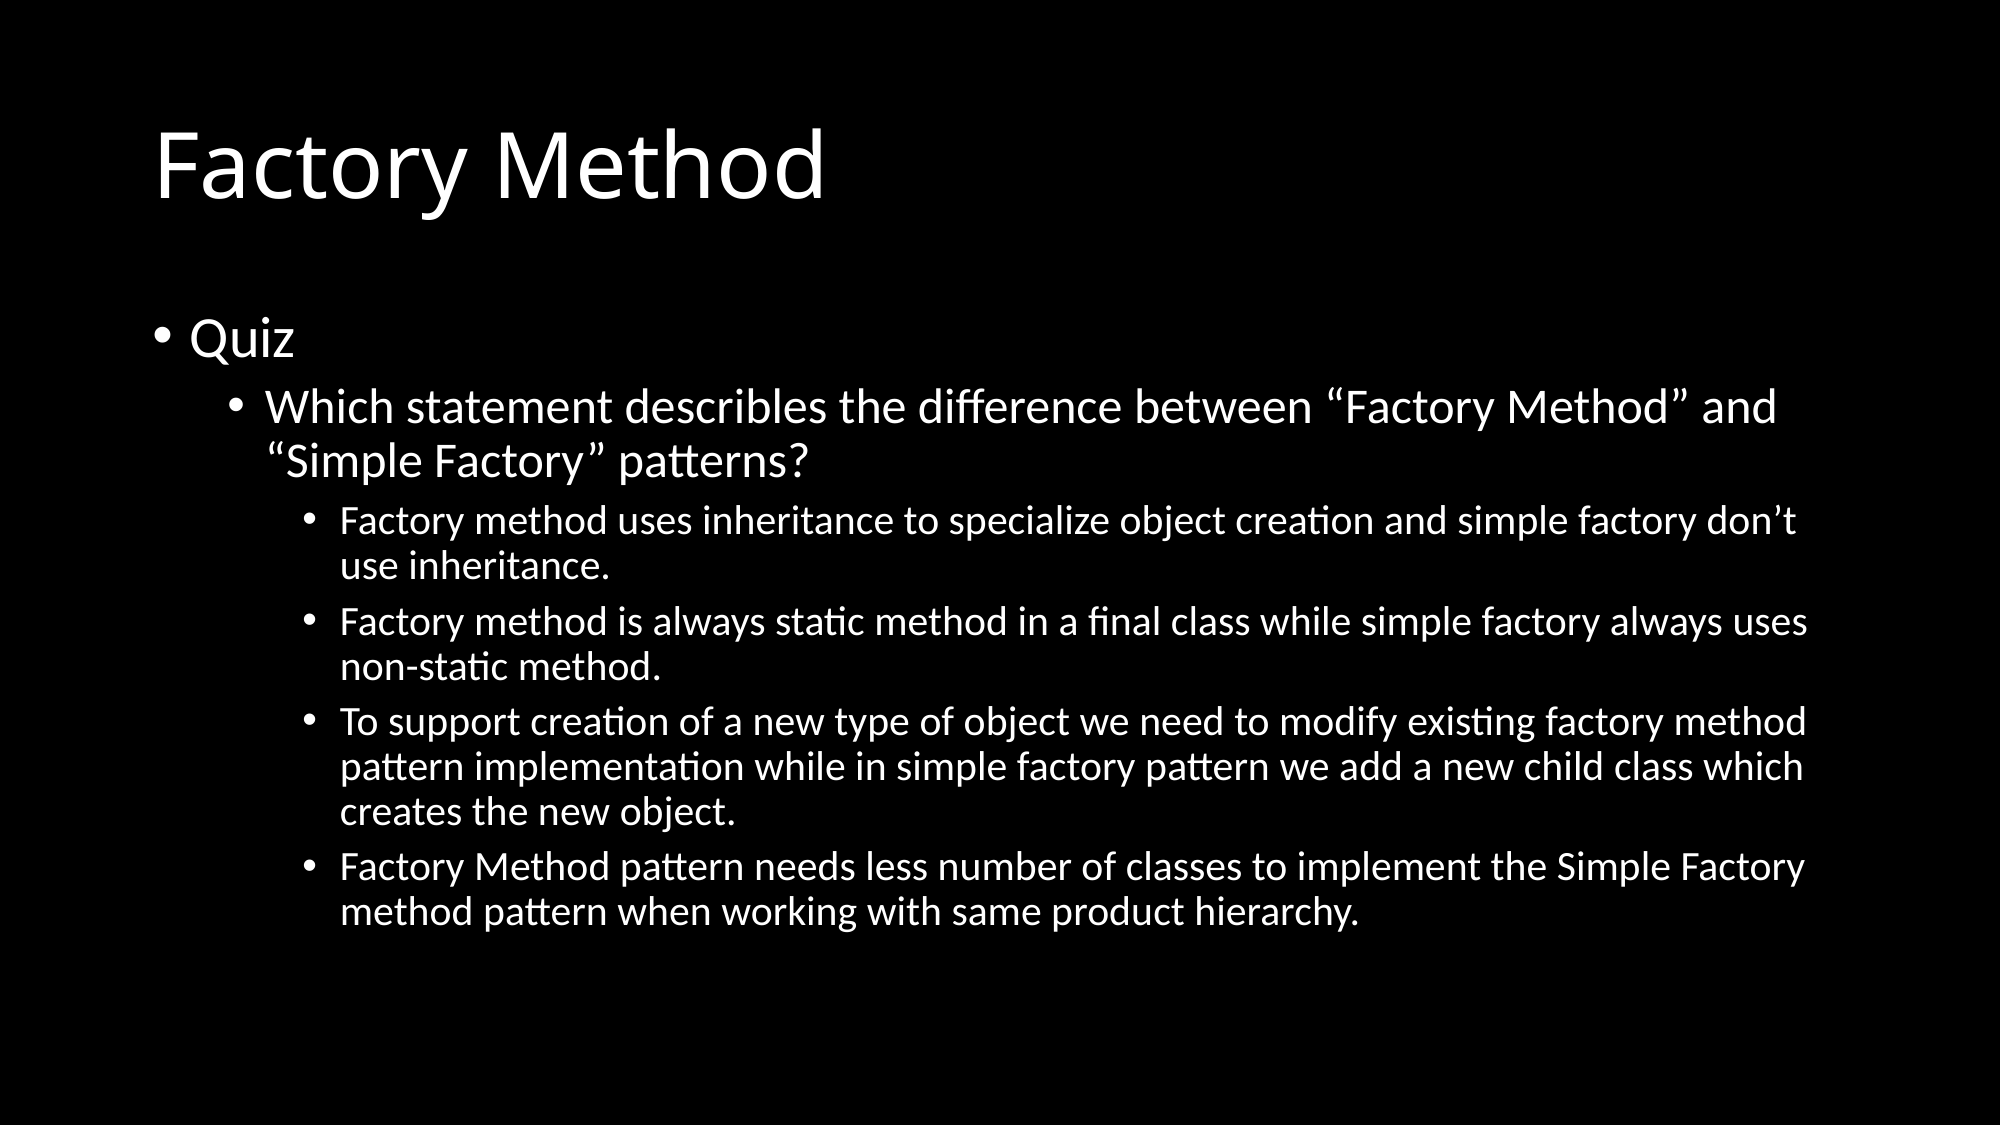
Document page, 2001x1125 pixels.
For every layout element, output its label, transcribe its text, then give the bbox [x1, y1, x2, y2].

title Factory Method [137, 59, 1863, 278]
list Quiz Which statement describles the difference between “Factory Method” and “Simple Factory” patterns? Factory method uses inheritance to specialize object creation and simple factory don’t use inheritance. Factory method is always static method in a final class while simple factory always uses non-static method. To support creation of a new type of object we need to modify existing factory method pattern implementation while in simple factory pattern we add a new child class which creates the new object. Factory Method pattern needs less number of classes to implement the Simple Factory method pattern when working with same product hierarchy. [137, 299, 1863, 1014]
